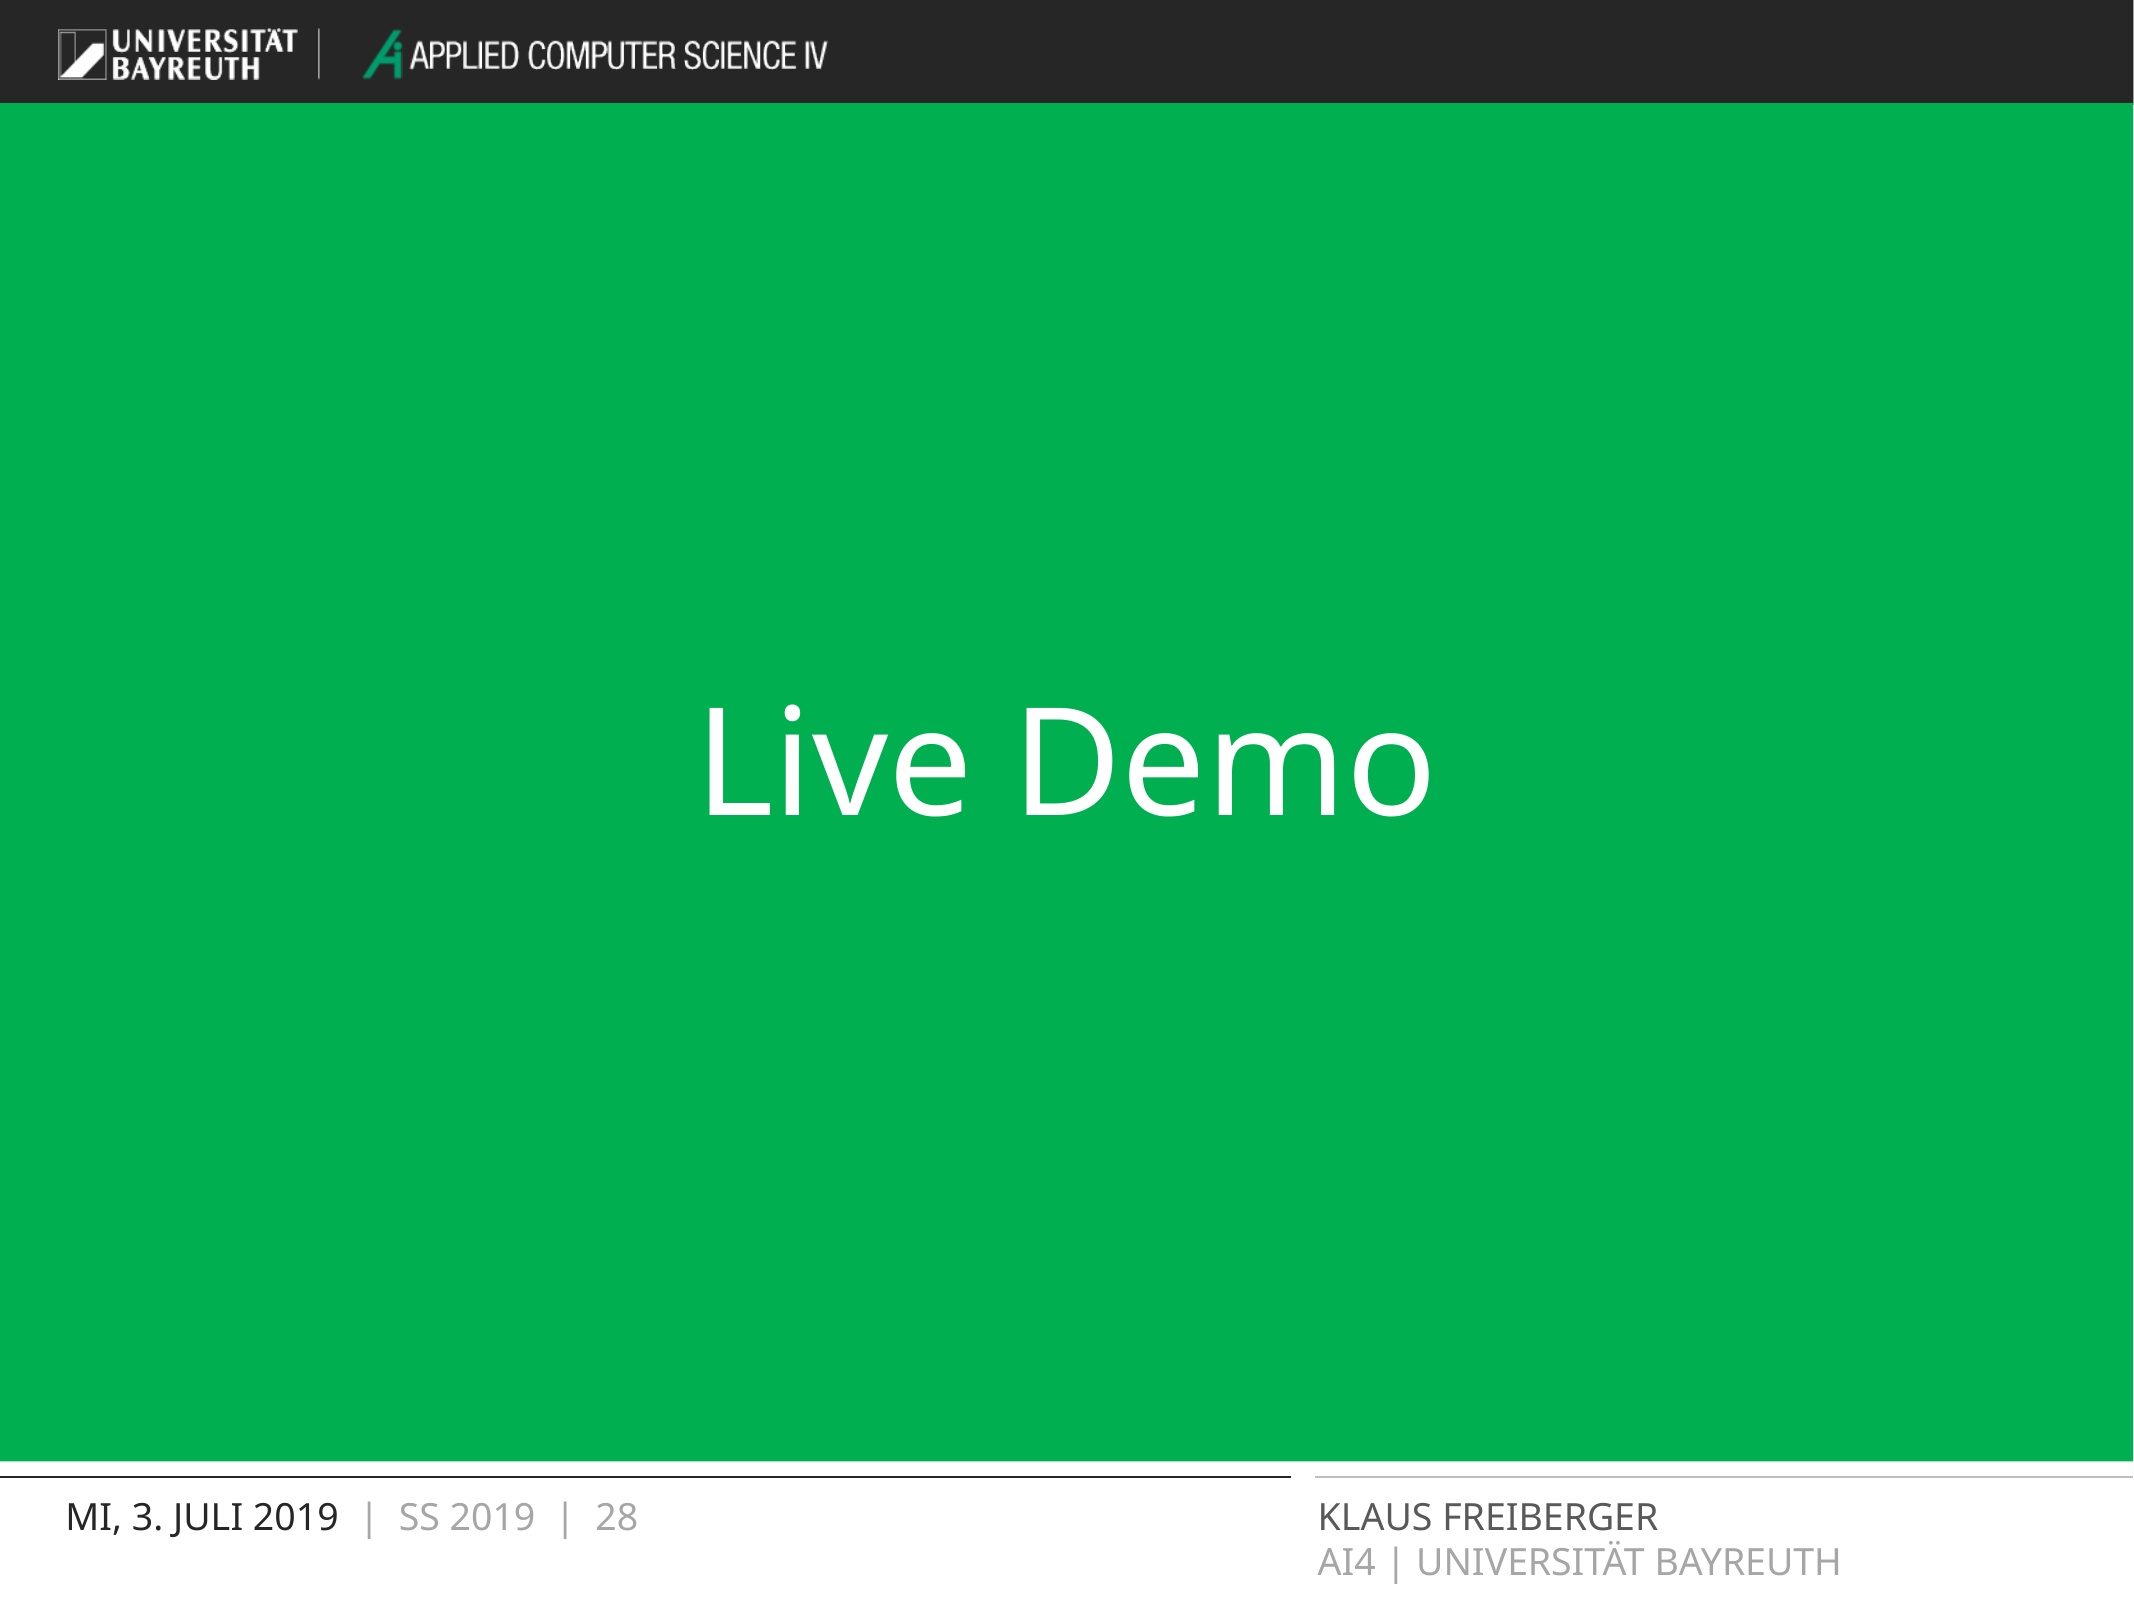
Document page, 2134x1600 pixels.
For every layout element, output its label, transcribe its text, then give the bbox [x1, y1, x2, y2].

text_box [0, 103, 2134, 1462]
text_box Live Demo [680, 658, 1453, 853]
picture [357, 27, 831, 82]
picture [58, 28, 335, 80]
